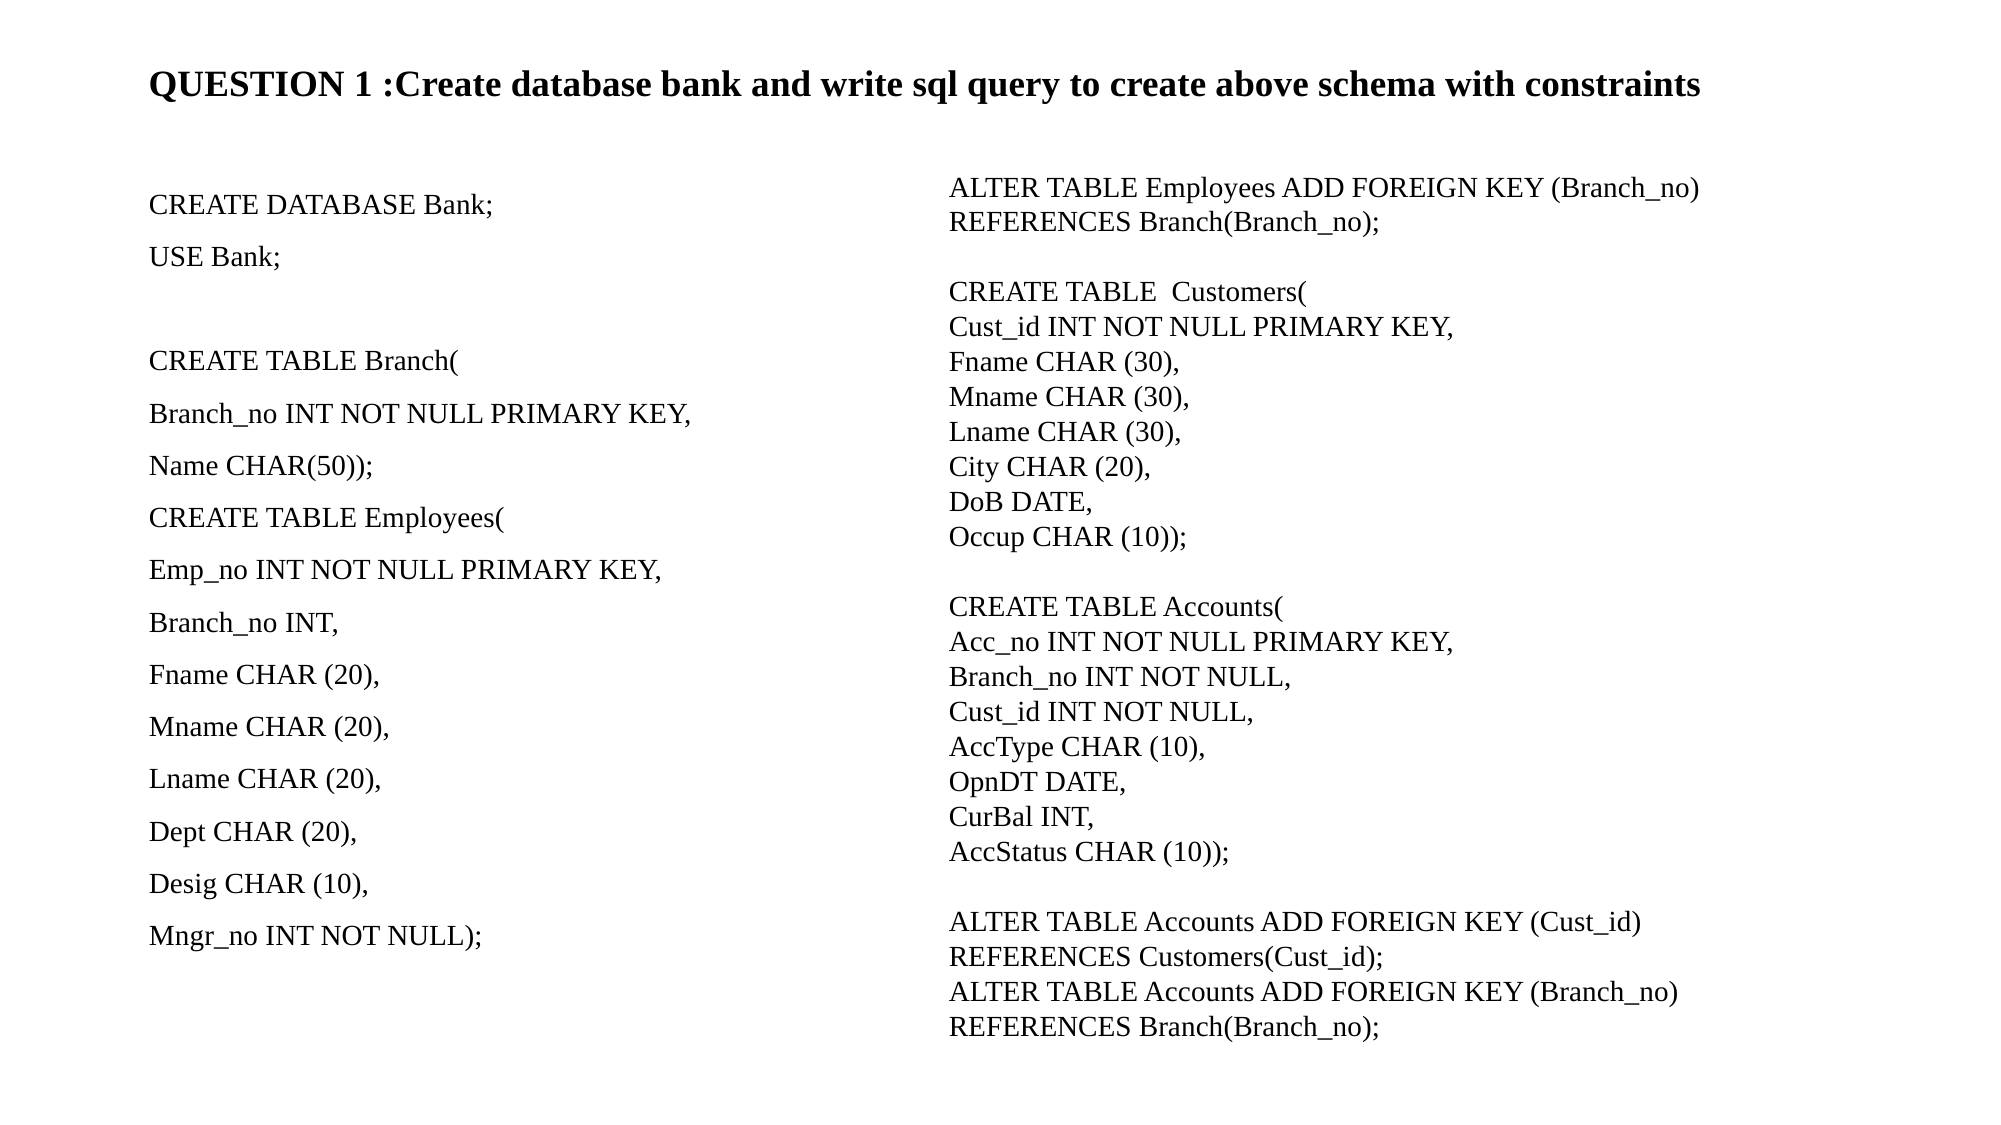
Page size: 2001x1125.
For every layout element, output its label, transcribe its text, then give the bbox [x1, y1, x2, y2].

title QUESTION 1 :Create database bank and write sql query to create above schema with constraints [133, 56, 1800, 153]
list CREATE DATABASE Bank; USE Bank; CREATE TABLE Branch( Branch_no INT NOT NULL PRIMARY KEY, Name CHAR(50)); CREATE TABLE Employees( Emp_no INT NOT NULL PRIMARY KEY, Branch_no INT, Fname CHAR (20), Mname CHAR (20), Lname CHAR (20), Dept CHAR (20), Desig CHAR (10), Mngr_no INT NOT NULL); [133, 181, 876, 1049]
text_box ALTER TABLE Employees ADD FOREIGN KEY (Branch_no) REFERENCES Branch(Branch_no); CREATE TABLE Customers( Cust_id INT NOT NULL PRIMARY KEY, Fname CHAR (30), Mname CHAR (30), Lname CHAR (30), City CHAR (20), DoB DATE, Occup CHAR (10)); CREATE TABLE Accounts( Acc_no INT NOT NULL PRIMARY KEY, Branch_no INT NOT NULL, Cust_id INT NOT NULL, AccType CHAR (10), OpnDT DATE, CurBal INT, AccStatus CHAR (10)); ALTER TABLE Accounts ADD FOREIGN KEY (Cust_id) REFERENCES Customers(Cust_id); ALTER TABLE Accounts ADD FOREIGN KEY (Branch_no) REFERENCES Branch(Branch_no); [933, 160, 1958, 1050]
